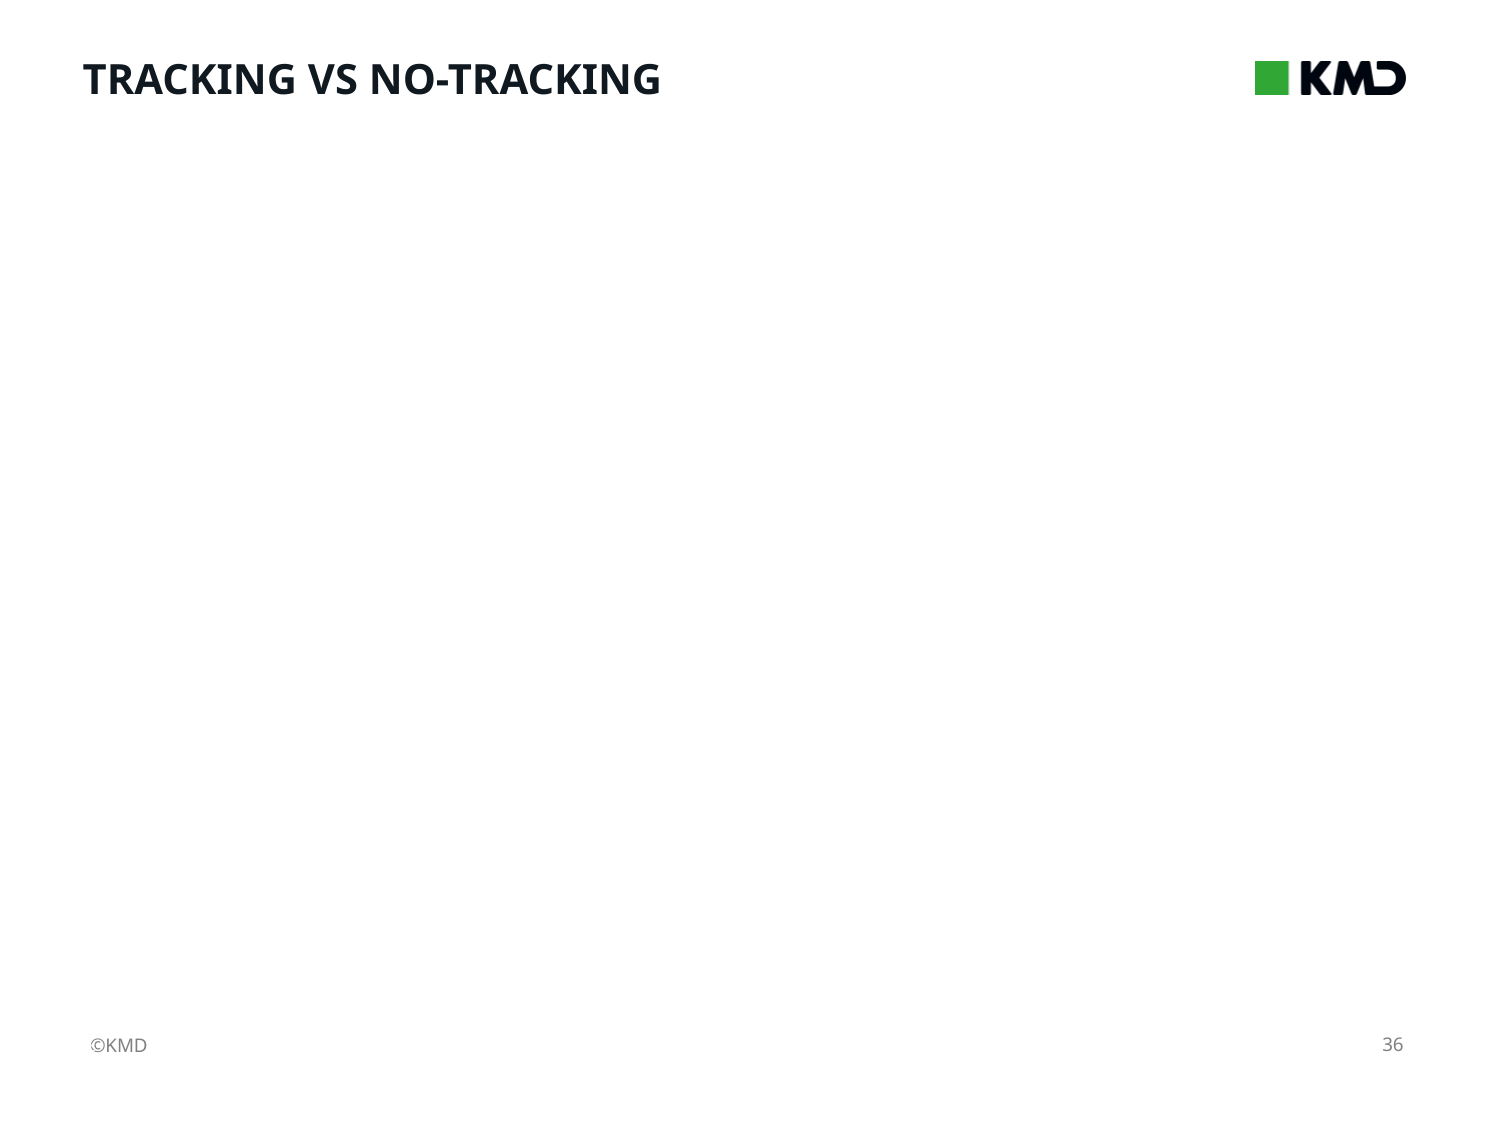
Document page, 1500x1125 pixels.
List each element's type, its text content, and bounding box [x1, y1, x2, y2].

slide_number 36 [1331, 1033, 1404, 1069]
picture [1255, 61, 1406, 95]
title TRACKING vs no-tracking [0, 0, 1222, 154]
